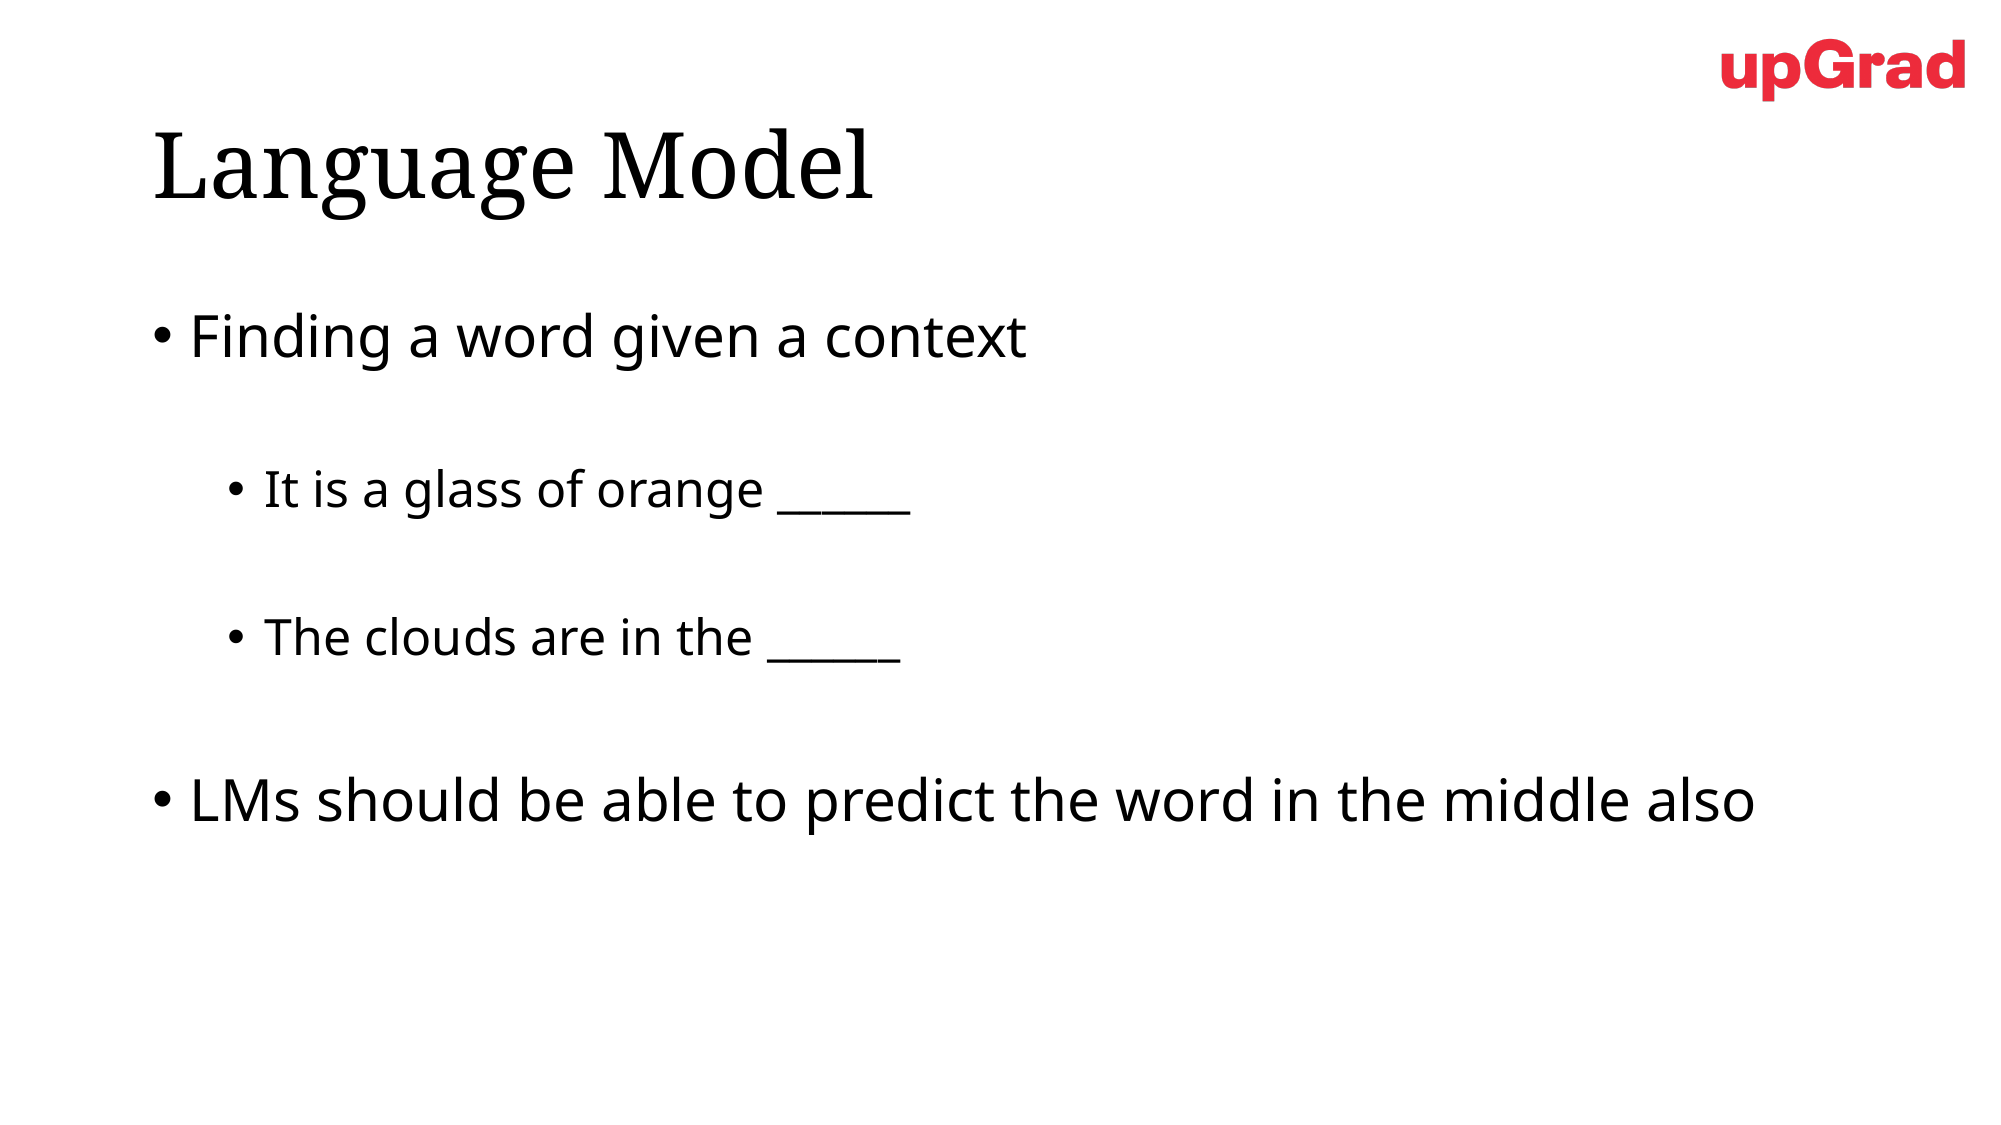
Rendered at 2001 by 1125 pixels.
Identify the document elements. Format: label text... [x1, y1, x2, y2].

title Language Model [137, 59, 1863, 278]
list Finding a word given a context It is a glass of orange ______ The clouds are in the ______ LMs should be able to predict the word in the middle also [137, 299, 1863, 1014]
picture [1716, 0, 1970, 135]
